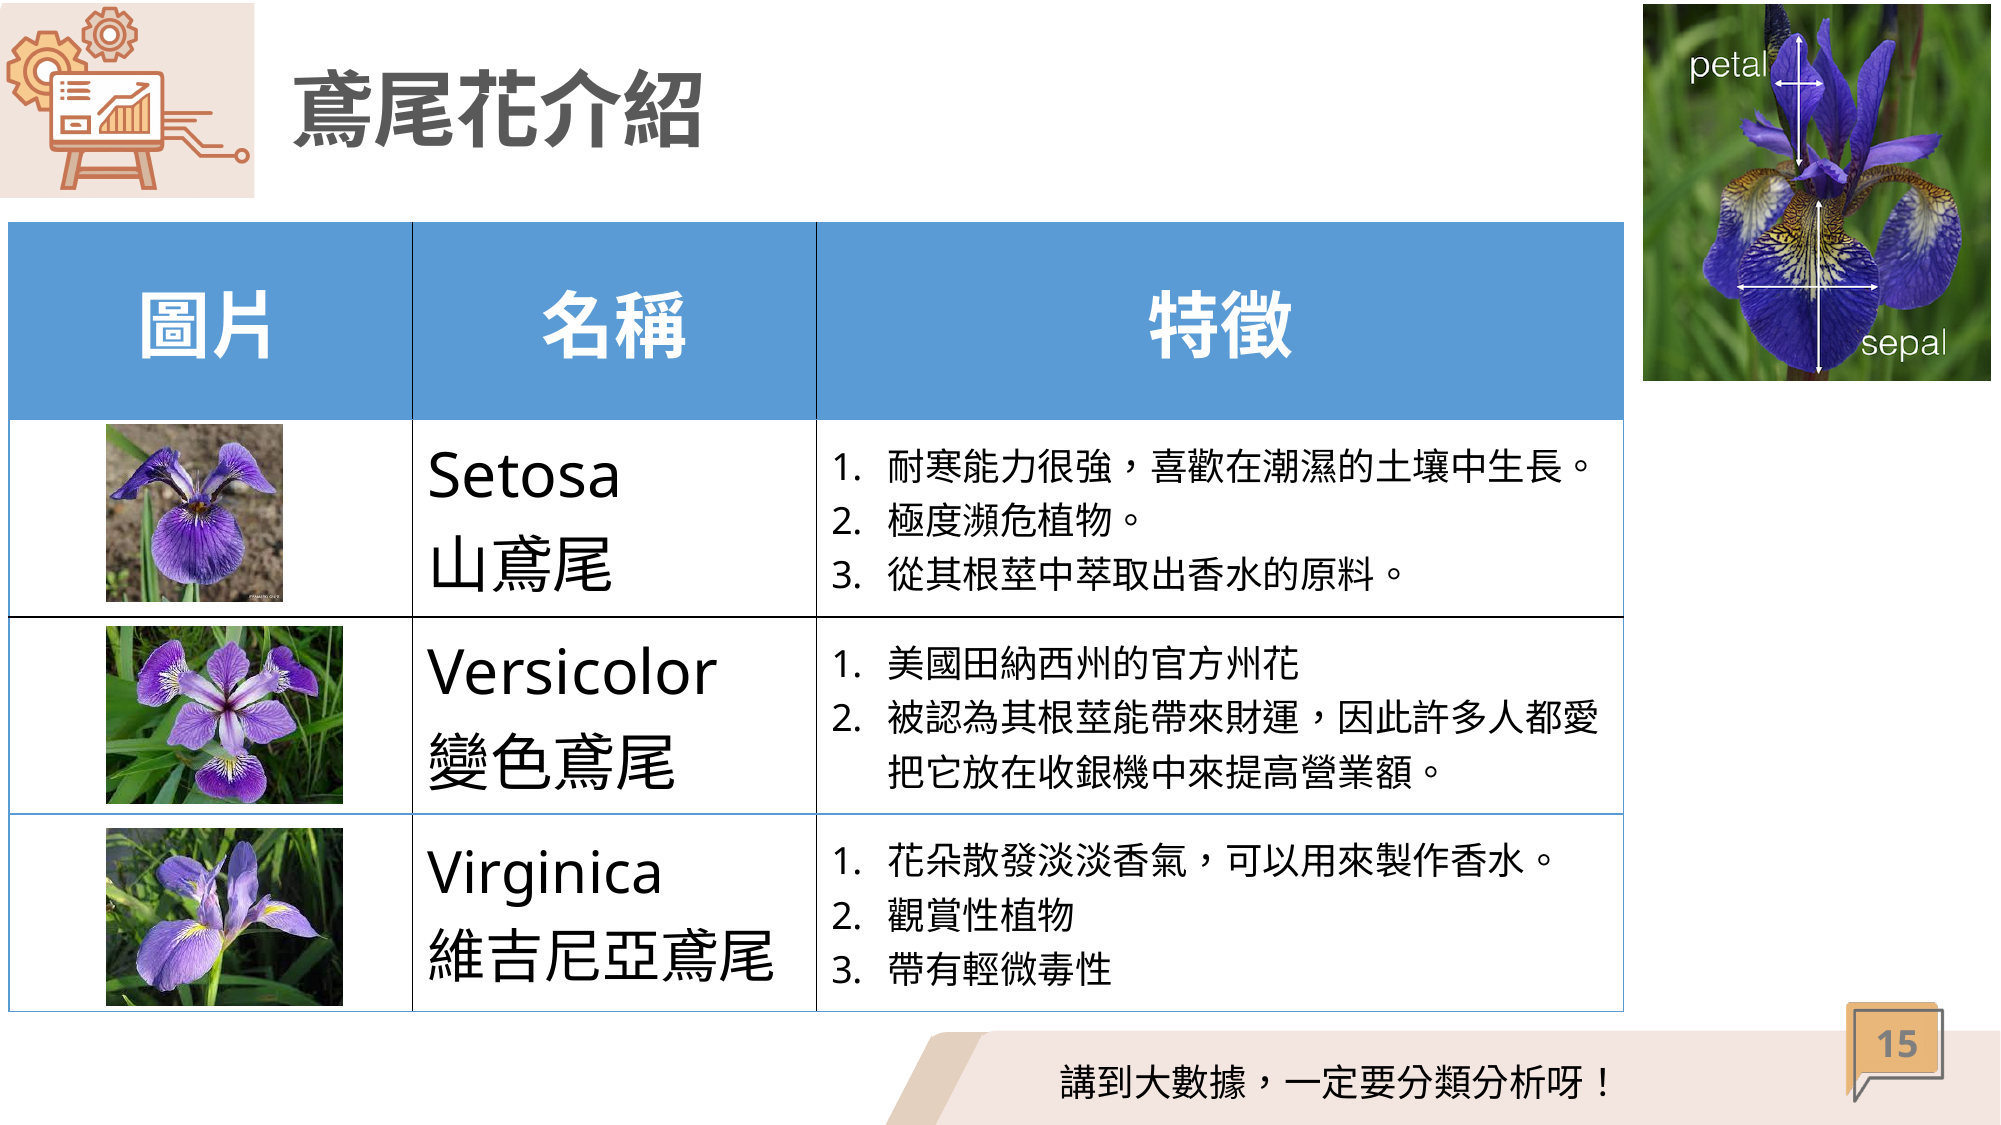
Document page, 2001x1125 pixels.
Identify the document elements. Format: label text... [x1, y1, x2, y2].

table_cell [10, 618, 412, 813]
picture [106, 625, 344, 804]
table_cell 美國田納西州的官方州花 被認為其根莖能帶來財運，因此許多人都愛把它放在收銀機中來提高營業額。 [817, 618, 1623, 813]
table_cell Versicolor 變色鳶尾 [413, 618, 816, 813]
table_cell Setosa 山鳶尾 [413, 420, 816, 616]
table_header 名稱 [413, 223, 816, 419]
title 鳶尾花介紹 [275, 4, 1641, 223]
table_header 圖片 [10, 223, 412, 419]
table_cell [10, 815, 412, 1011]
picture [1642, 4, 1992, 381]
picture [106, 423, 284, 602]
picture [1791, 976, 1972, 1125]
picture [0, 3, 255, 198]
table_cell 花朵散發淡淡香氣，可以用來製作香水。 觀賞性植物 帶有輕微毒性 [817, 815, 1623, 1011]
table_cell Virginica 維吉尼亞鳶尾 [413, 815, 816, 1011]
table_header 特徵 [817, 223, 1623, 419]
table_cell 耐寒能力很強，喜歡在潮濕的土壤中生長。 極度瀕危植物。 從其根莖中萃取出香水的原料。 [817, 420, 1623, 616]
table_cell [10, 420, 412, 616]
picture [106, 827, 344, 1006]
